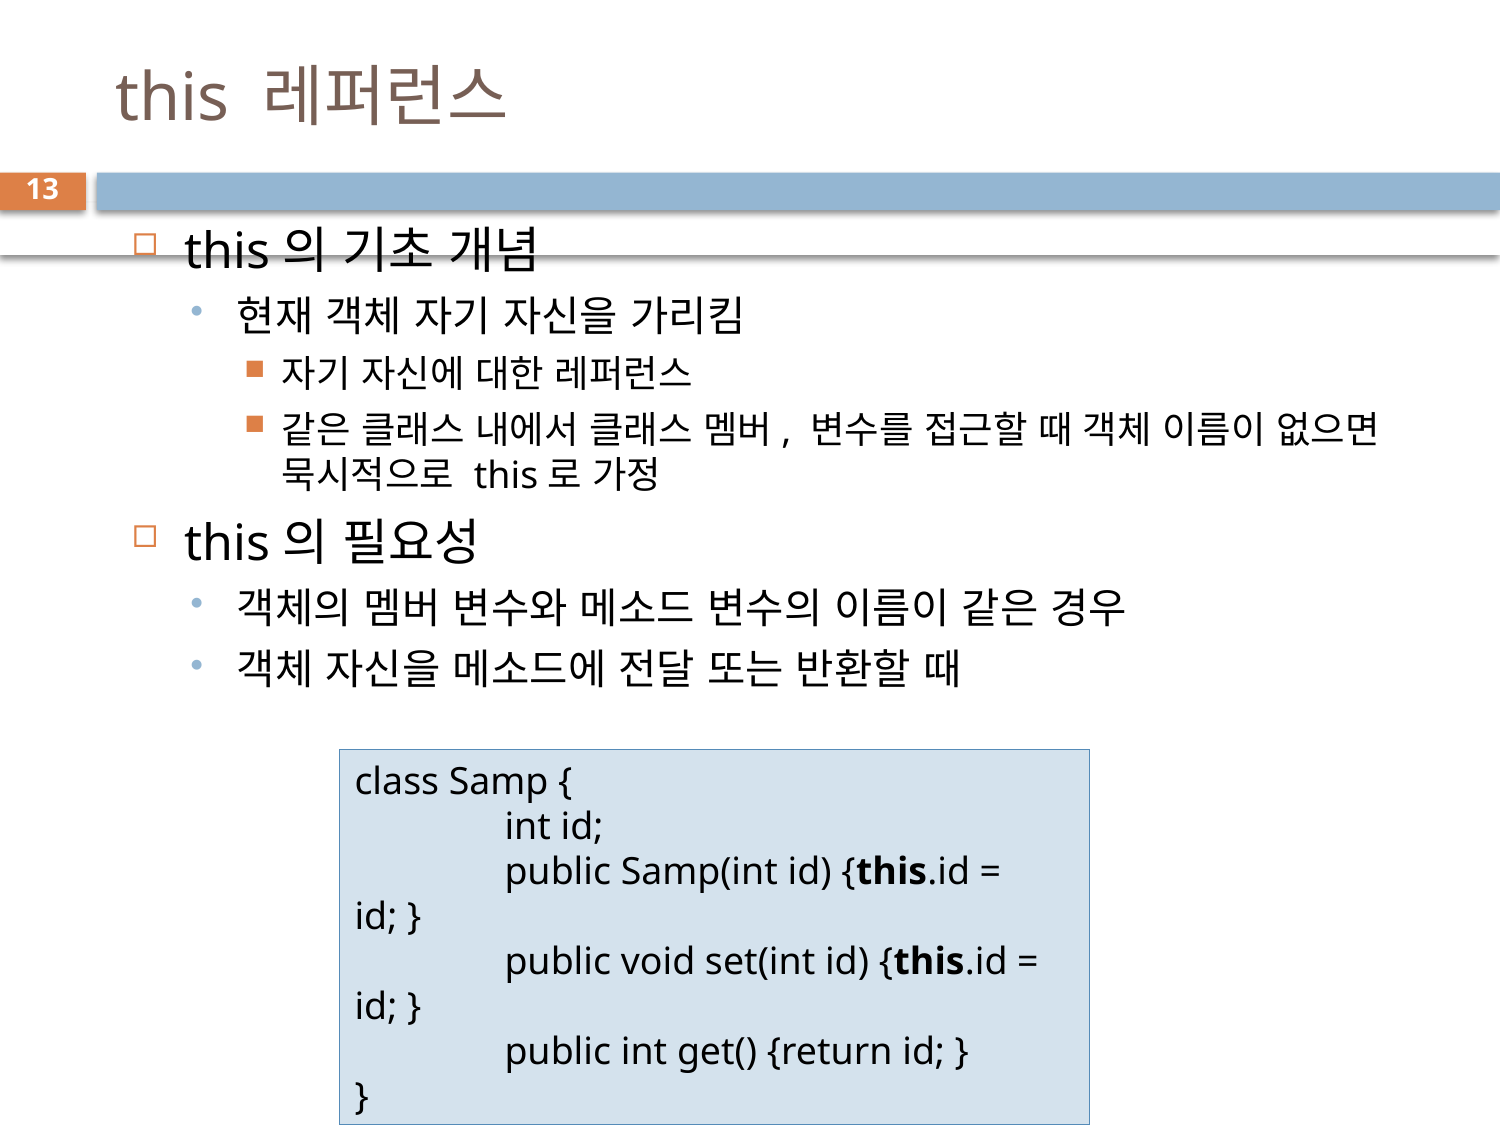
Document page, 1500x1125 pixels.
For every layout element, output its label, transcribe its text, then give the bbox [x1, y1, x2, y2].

list this의 기초 개념 현재 객체 자기 자신을 가리킴 자기 자신에 대한 레퍼런스 같은 클래스 내에서 클래스 멤버, 변수를 접근할 때 객체 이름이 없으면 묵시적으로 this로 가정 this의 필요성 객체의 멤버 변수와 메소드 변수의 이름이 같은 경우 객체 자신을 메소드에 전달 또는 반환할 때 [117, 210, 1418, 1079]
slide_number 13 [0, 170, 87, 211]
title this 레퍼런스 [100, 37, 1438, 149]
text_box class Samp { int id; public Samp(int id) {this.id = id; } public void set(int id) {this.id = id; } public int get() {return id; } } [339, 749, 1090, 1125]
